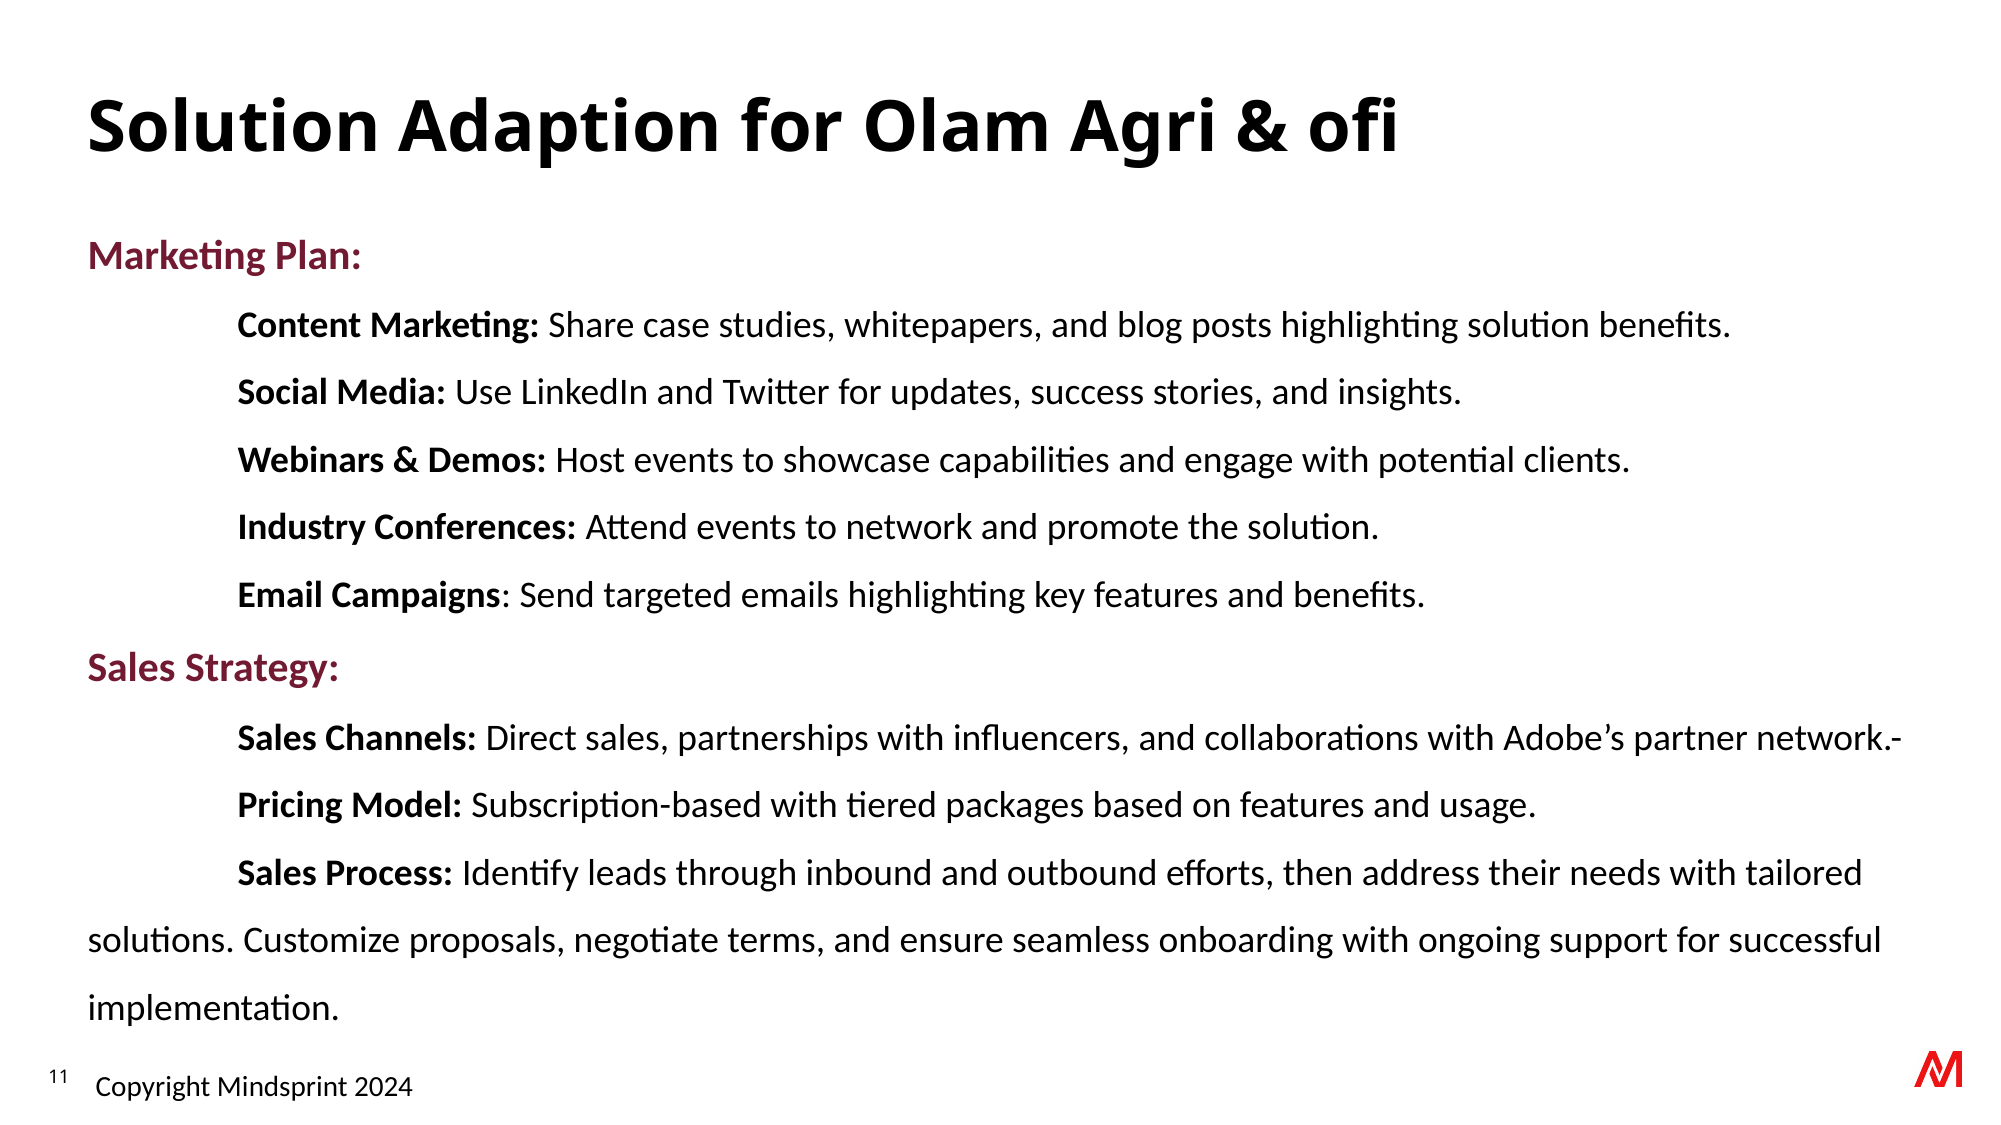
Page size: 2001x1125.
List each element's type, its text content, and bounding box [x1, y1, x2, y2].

text_box Marketing Plan: Content Marketing: Share case studies, whitepapers, and blog posts highlighting solution benefits. Social Media: Use LinkedIn and Twitter for updates, success stories, and insights. Webinars & Demos: Host events to showcase capabilities and engage with potential clients. Industry Conferences: Attend events to network and promote the solution. Email Campaigns: Send targeted emails highlighting key features and benefits. Sales Strategy: Sales Channels: Direct sales, partnerships with influencers, and collaborations with Adobe’s partner network.- Pricing Model: Subscription-based with tiered packages based on features and usage. Sales Process: Identify leads through inbound and outbound efforts, then address their needs with tailored solutions. Customize proposals, negotiate terms, and ensure seamless onboarding with ongoing support for successful implementation. [87, 202, 1915, 1048]
picture [1907, 1046, 1962, 1087]
text_box Copyright Mindsprint 2024 [80, 1059, 518, 1125]
text_box Solution Adaption for Olam Agri & ofi [87, 82, 1449, 164]
